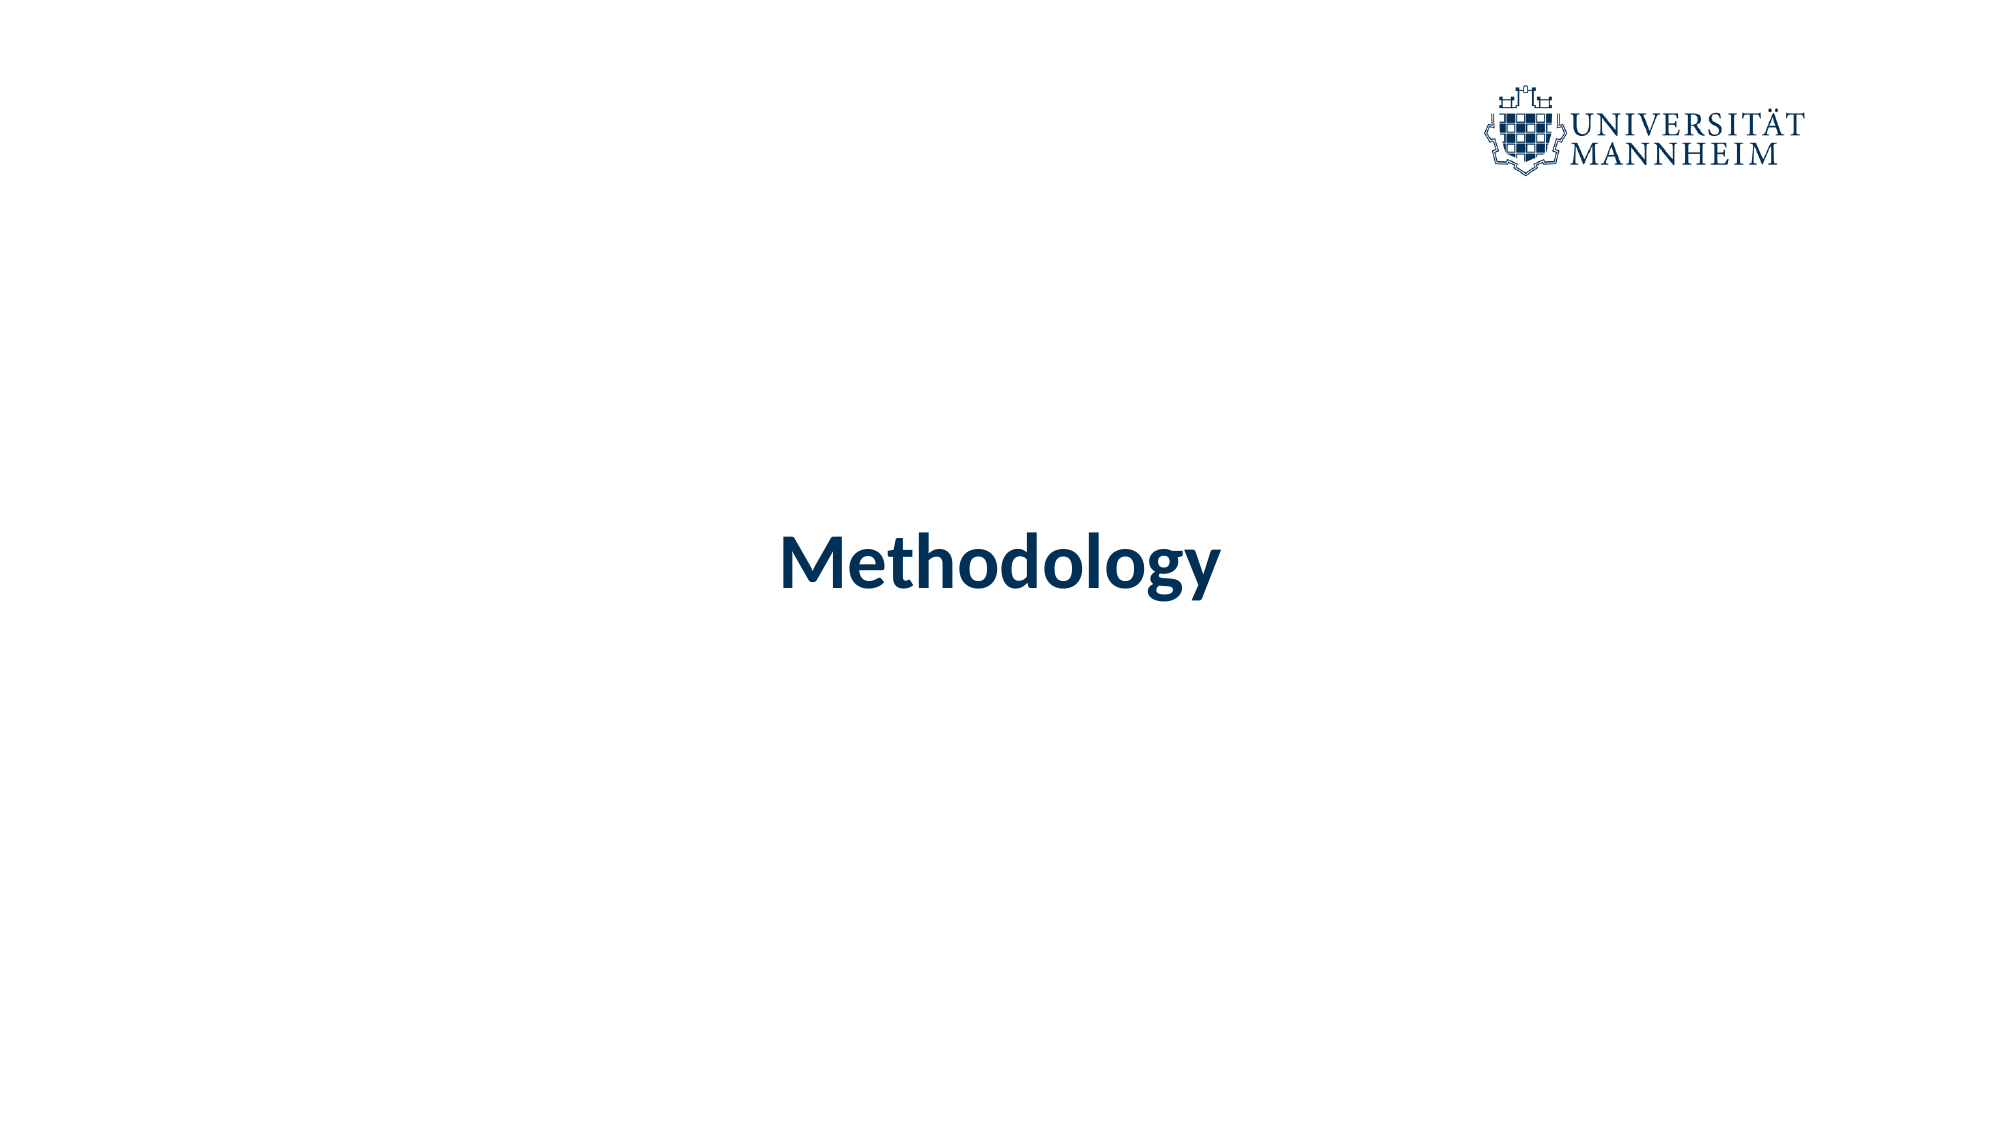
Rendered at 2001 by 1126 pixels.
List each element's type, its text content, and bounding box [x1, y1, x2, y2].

picture [1478, 79, 1810, 183]
title Methodology [0, 508, 2001, 617]
